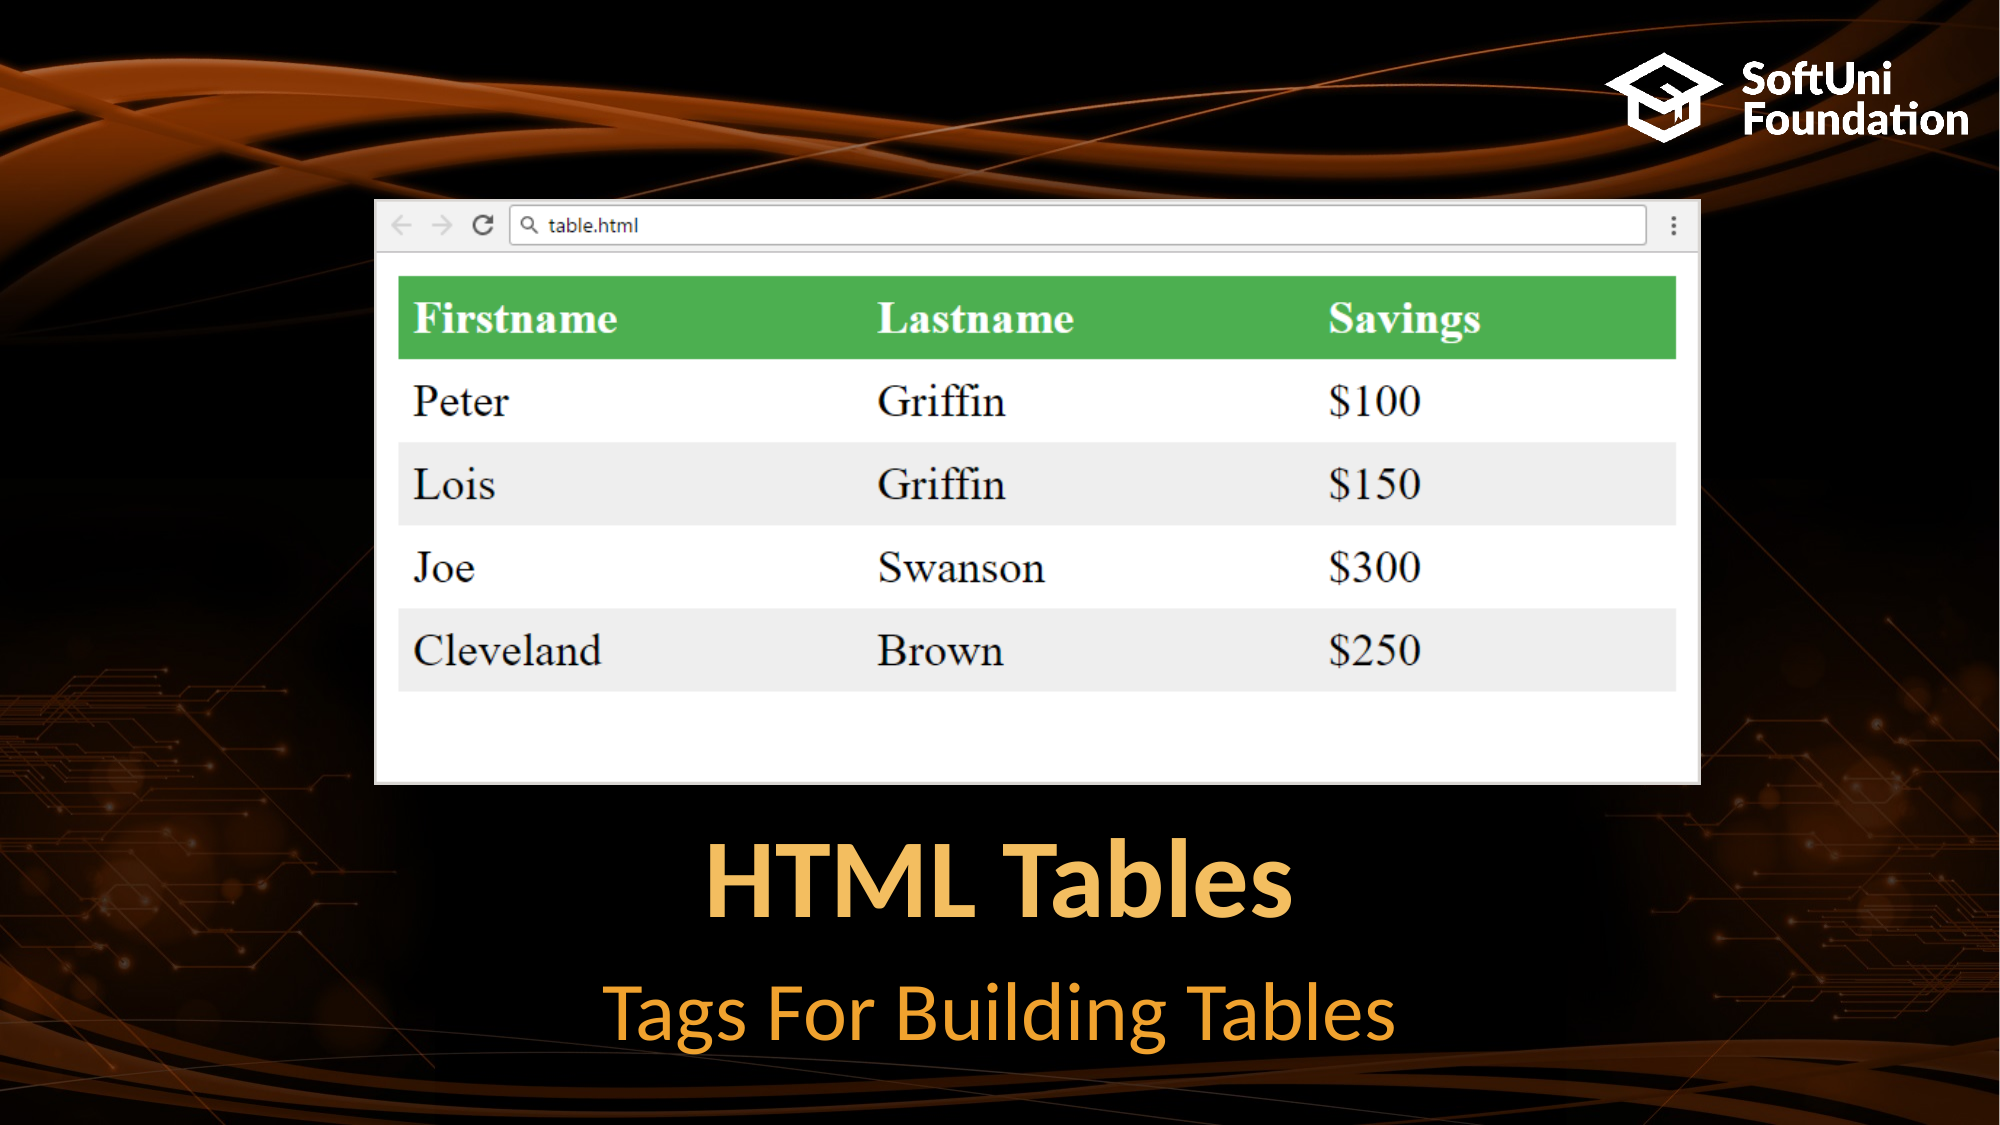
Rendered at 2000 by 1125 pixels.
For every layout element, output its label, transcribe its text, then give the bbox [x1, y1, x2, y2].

title HTML Tables [193, 819, 1807, 946]
picture [0, 0, 2000, 1125]
list Tags For Building Tables [193, 946, 1807, 1065]
